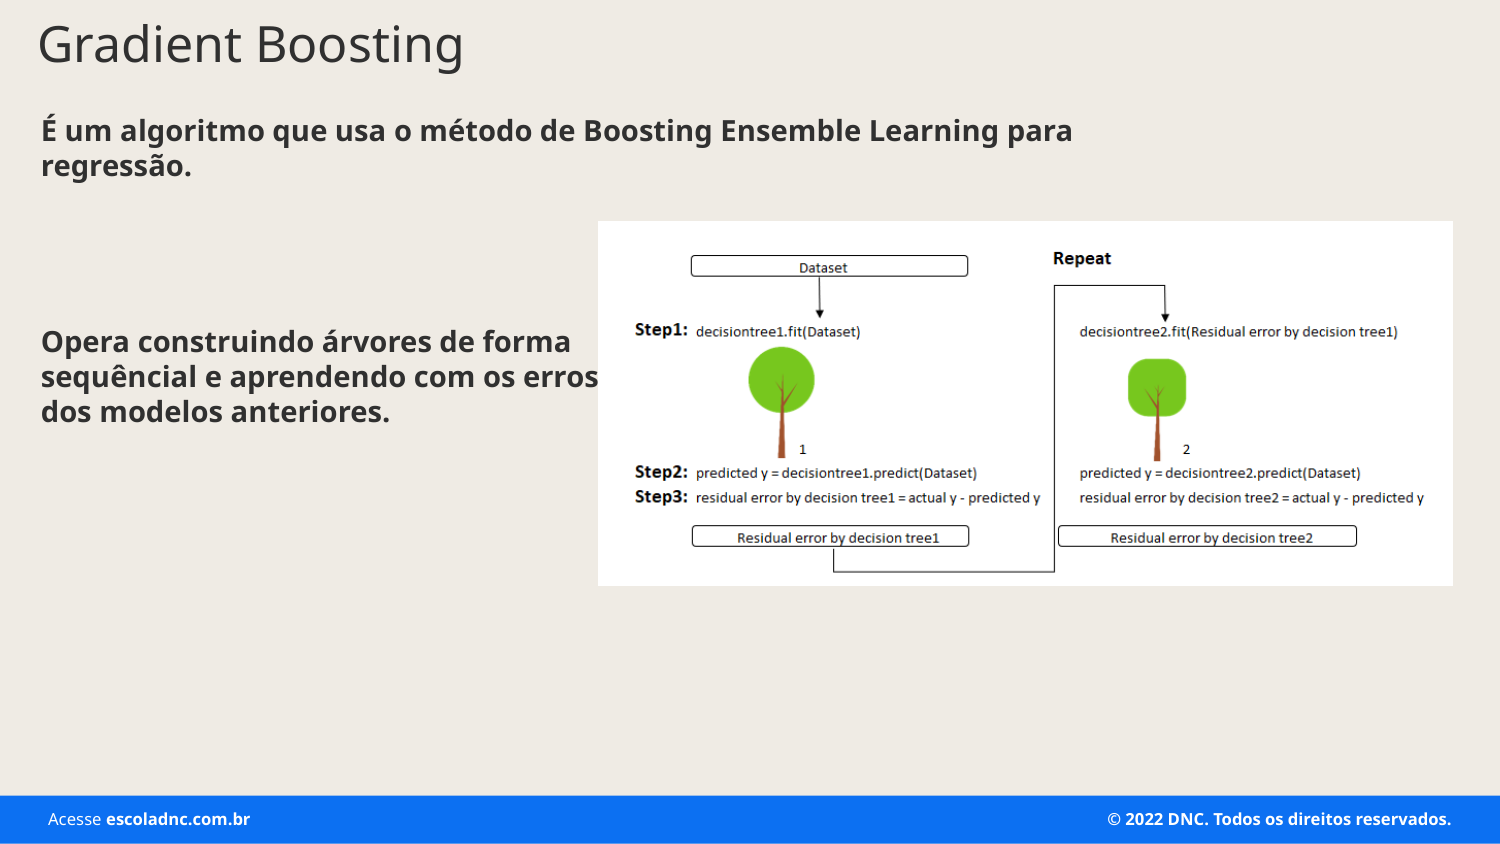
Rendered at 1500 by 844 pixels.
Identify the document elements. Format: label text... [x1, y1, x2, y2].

picture [598, 221, 1453, 587]
title Gradient Boosting [26, 11, 937, 82]
text_box Opera construindo árvores de forma sequêncial e aprendendo com os erros dos modelos anteriores. [26, 315, 593, 506]
text_box É um algoritmo que usa o método de Boosting Ensemble Learning para regressão. [26, 105, 1246, 190]
